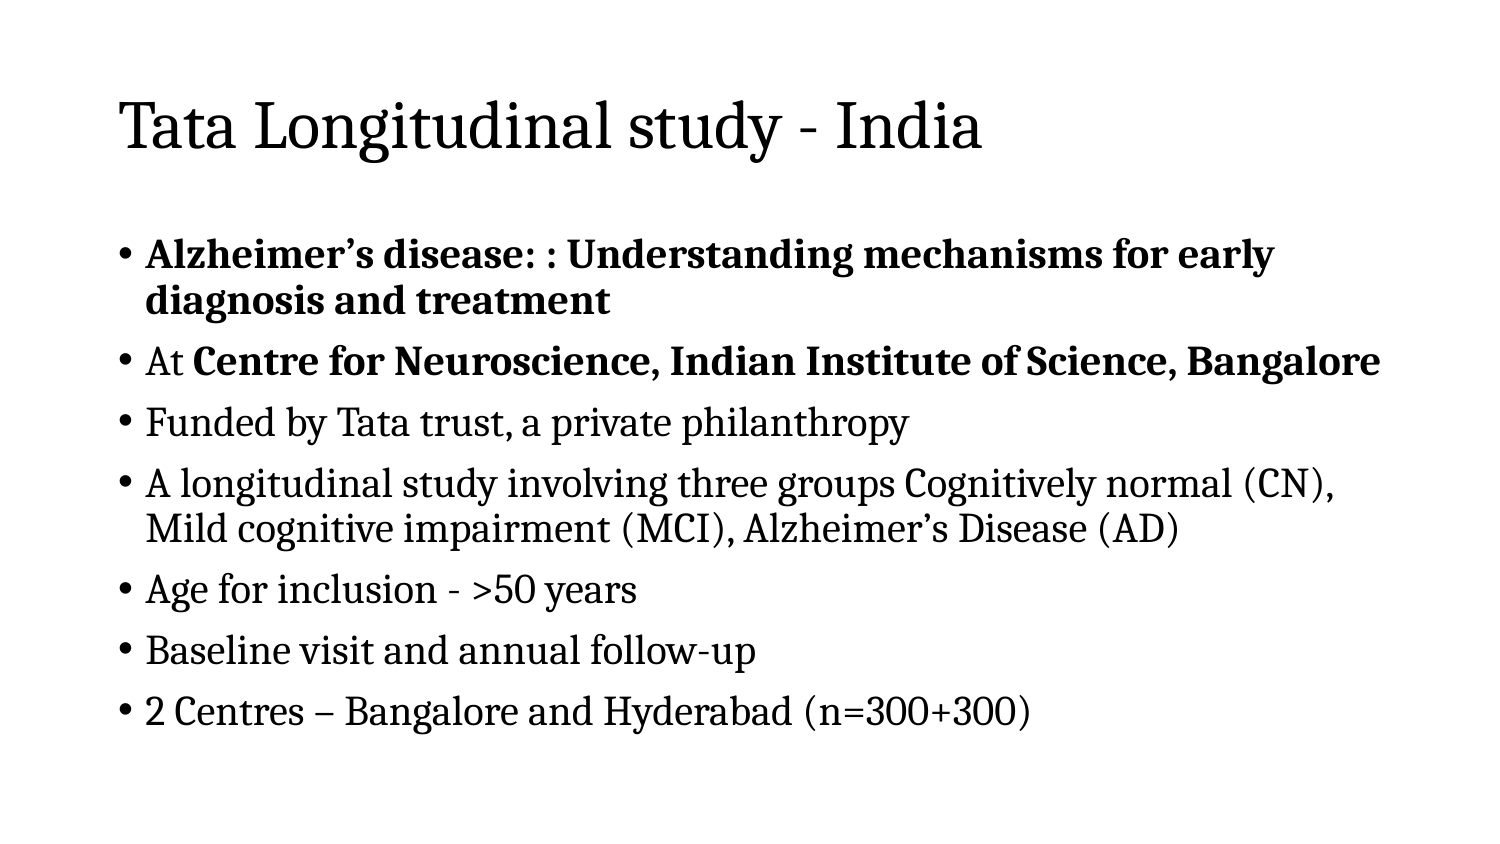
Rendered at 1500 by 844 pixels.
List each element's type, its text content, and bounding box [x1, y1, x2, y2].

title Tata Longitudinal study - India [103, 44, 1397, 208]
list Alzheimer’s disease: : Understanding mechanisms for early diagnosis and treatment At Centre for Neuroscience, Indian Institute of Science, Bangalore Funded by Tata trust, a private philanthropy A longitudinal study involving three groups Cognitively normal (CN), Mild cognitive impairment (MCI), Alzheimer’s Disease (AD) Age for inclusion - >50 years Baseline visit and annual follow-up 2 Centres – Bangalore and Hyderabad (n=300+300) [103, 224, 1397, 760]
